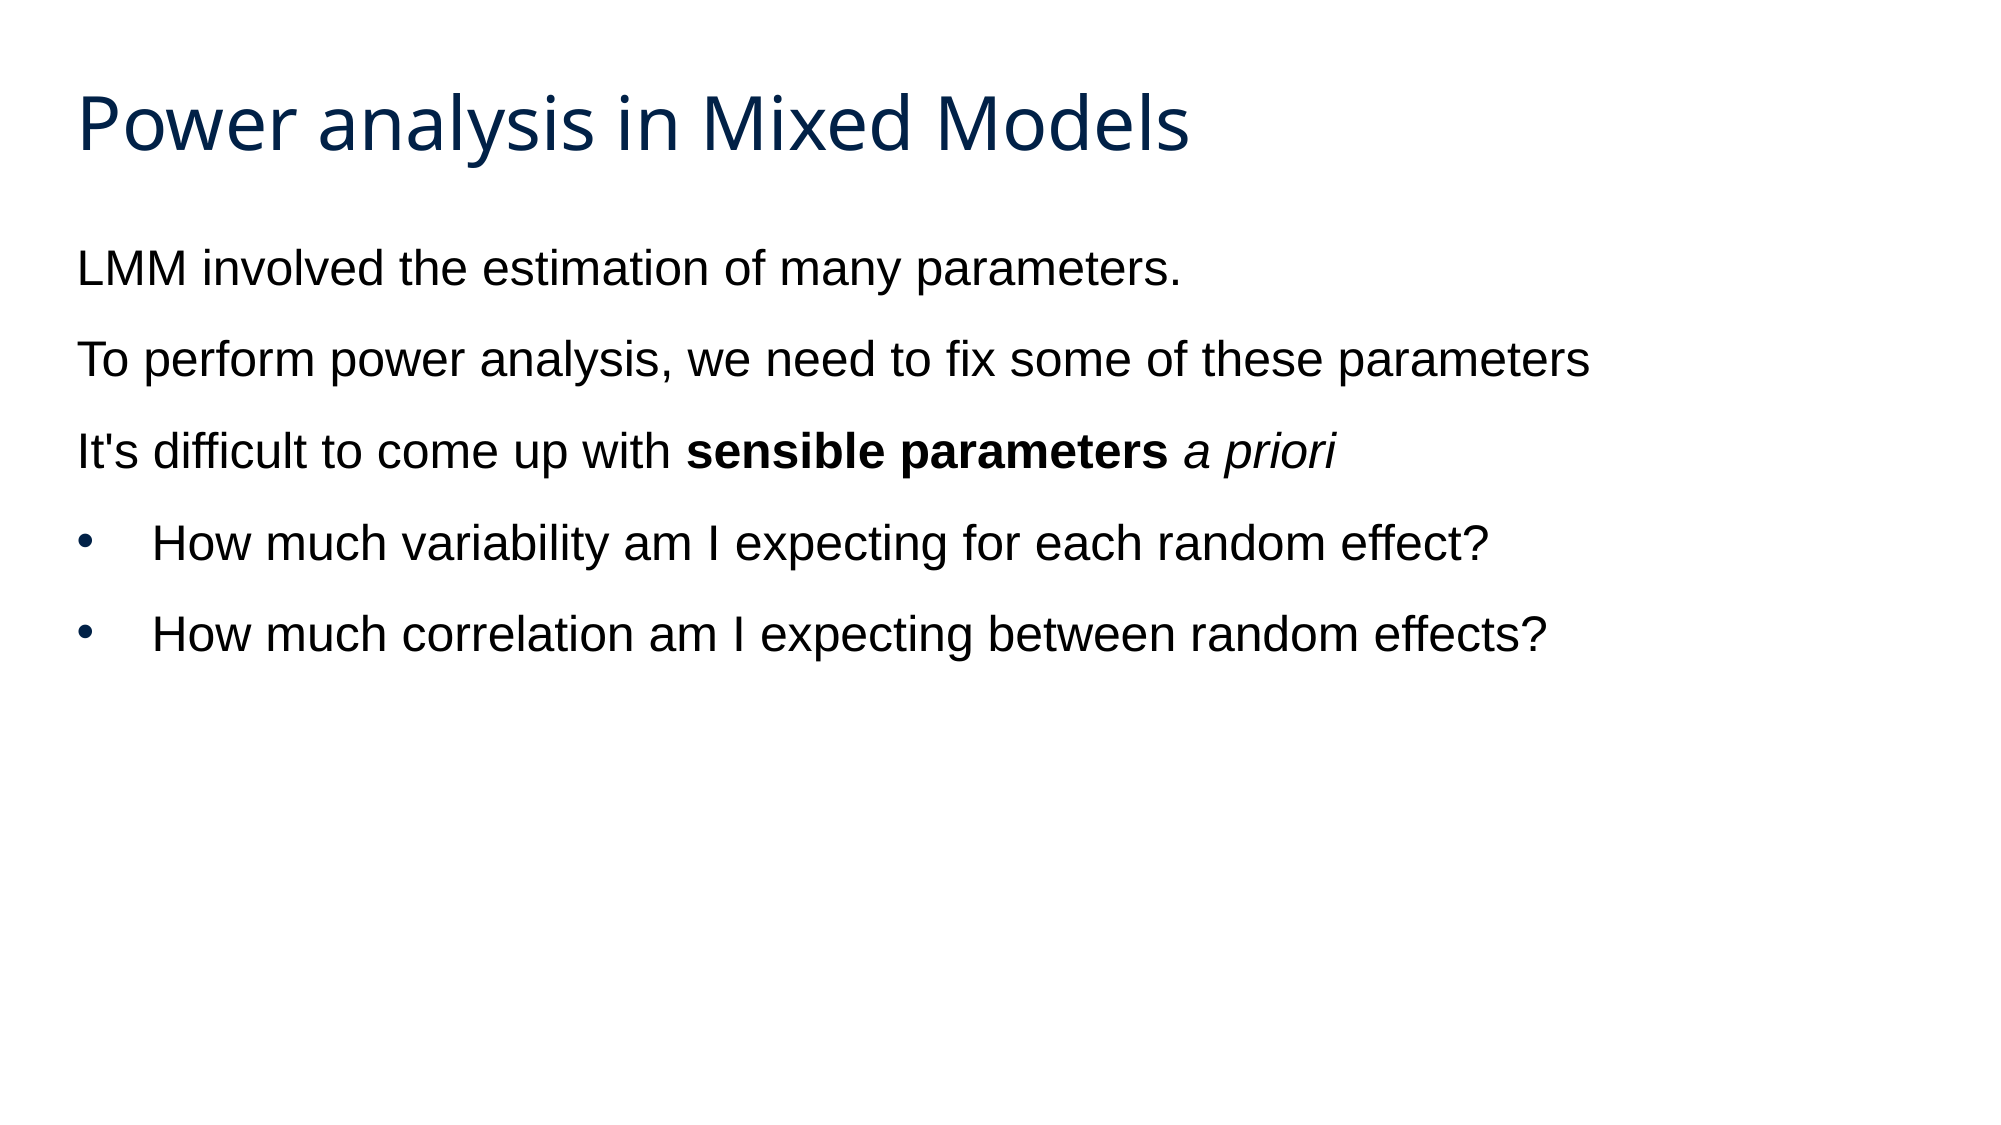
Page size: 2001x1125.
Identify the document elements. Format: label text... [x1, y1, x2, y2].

list LMM involved the estimation of many parameters. To perform power analysis, we need to fix some of these parameters It's difficult to come up with sensible parameters a priori How much variability am I expecting for each random effect? How much correlation am I expecting between random effects? [61, 216, 1934, 1014]
title Power analysis in Mixed Models [61, 59, 1934, 194]
